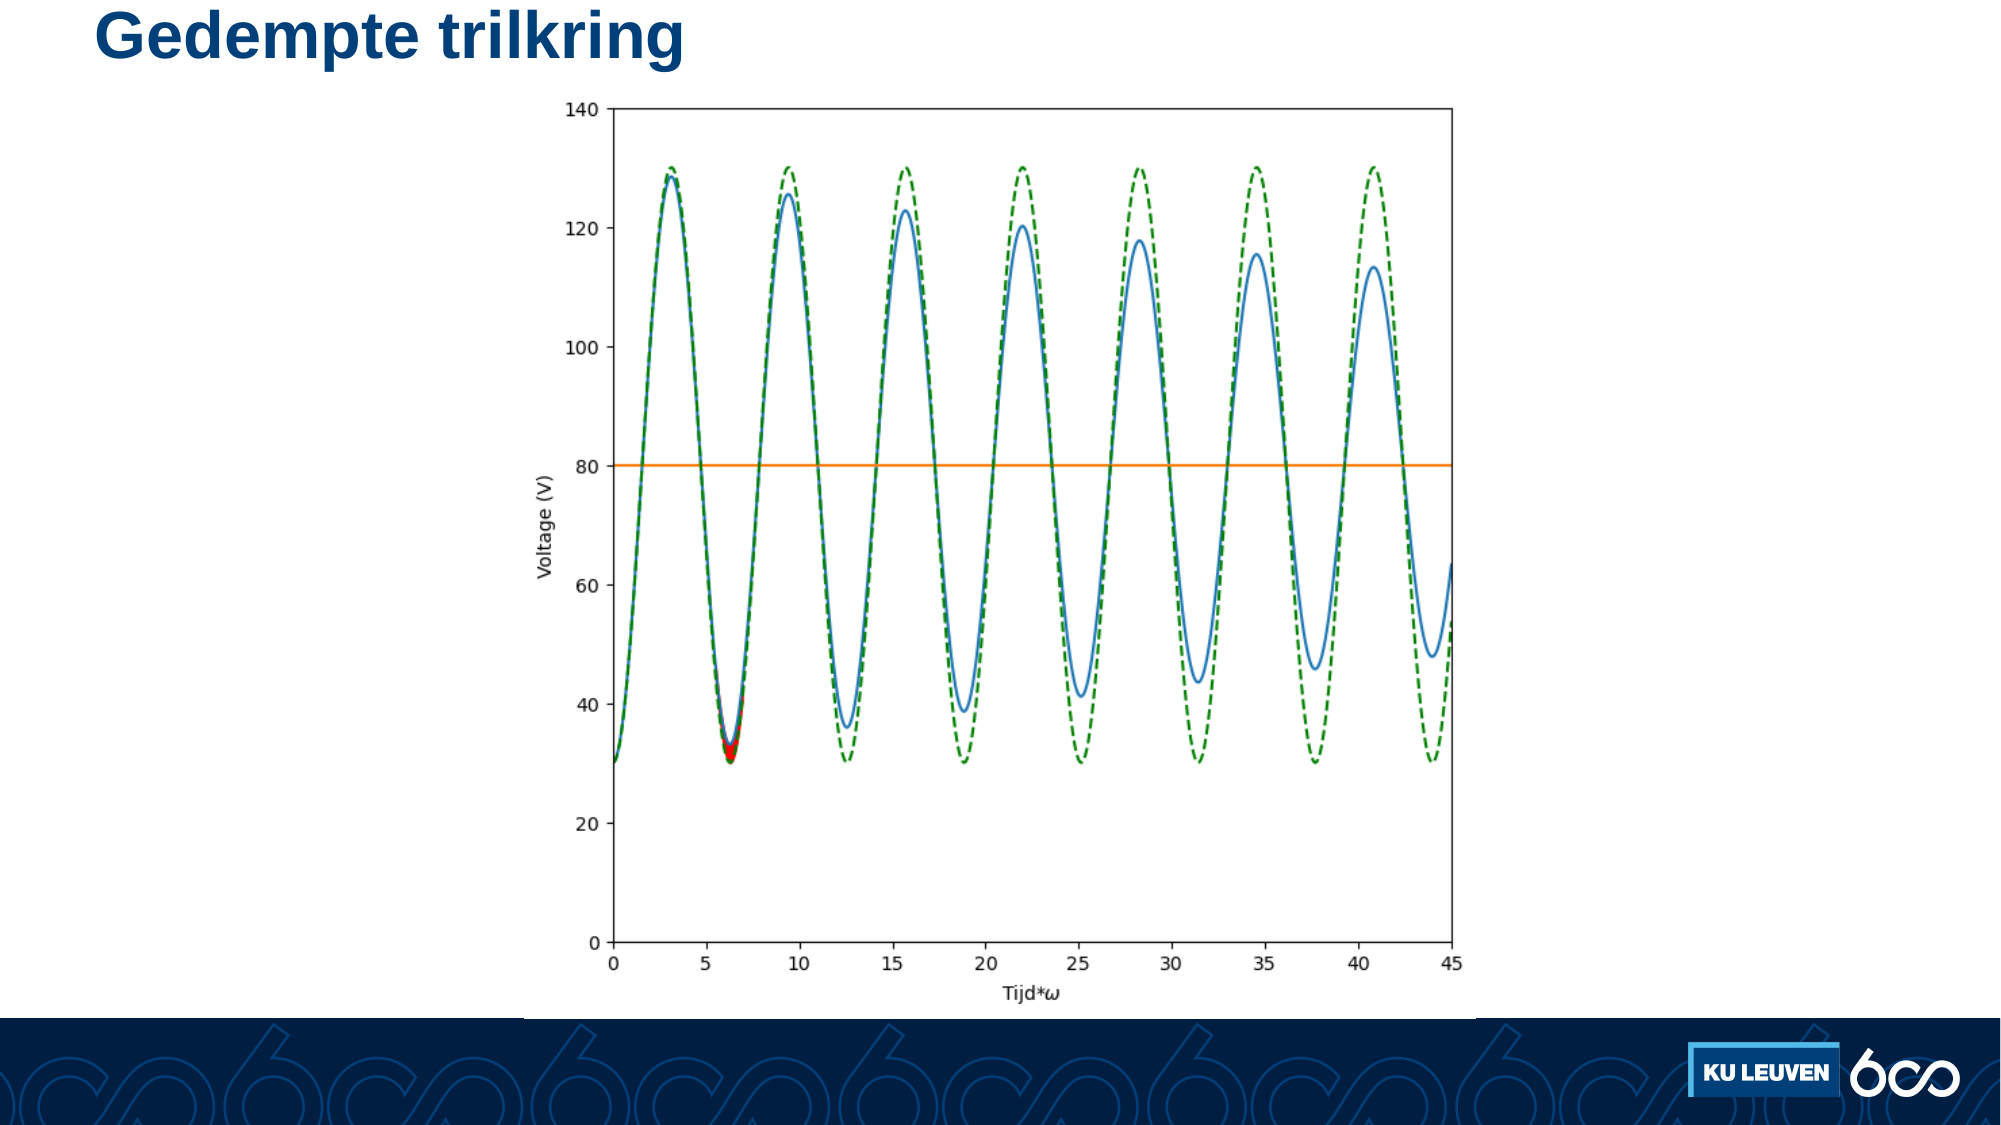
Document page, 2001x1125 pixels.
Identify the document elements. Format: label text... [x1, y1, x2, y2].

title Gedempte trilkring [94, 0, 1906, 108]
picture [0, 88, 2001, 1125]
